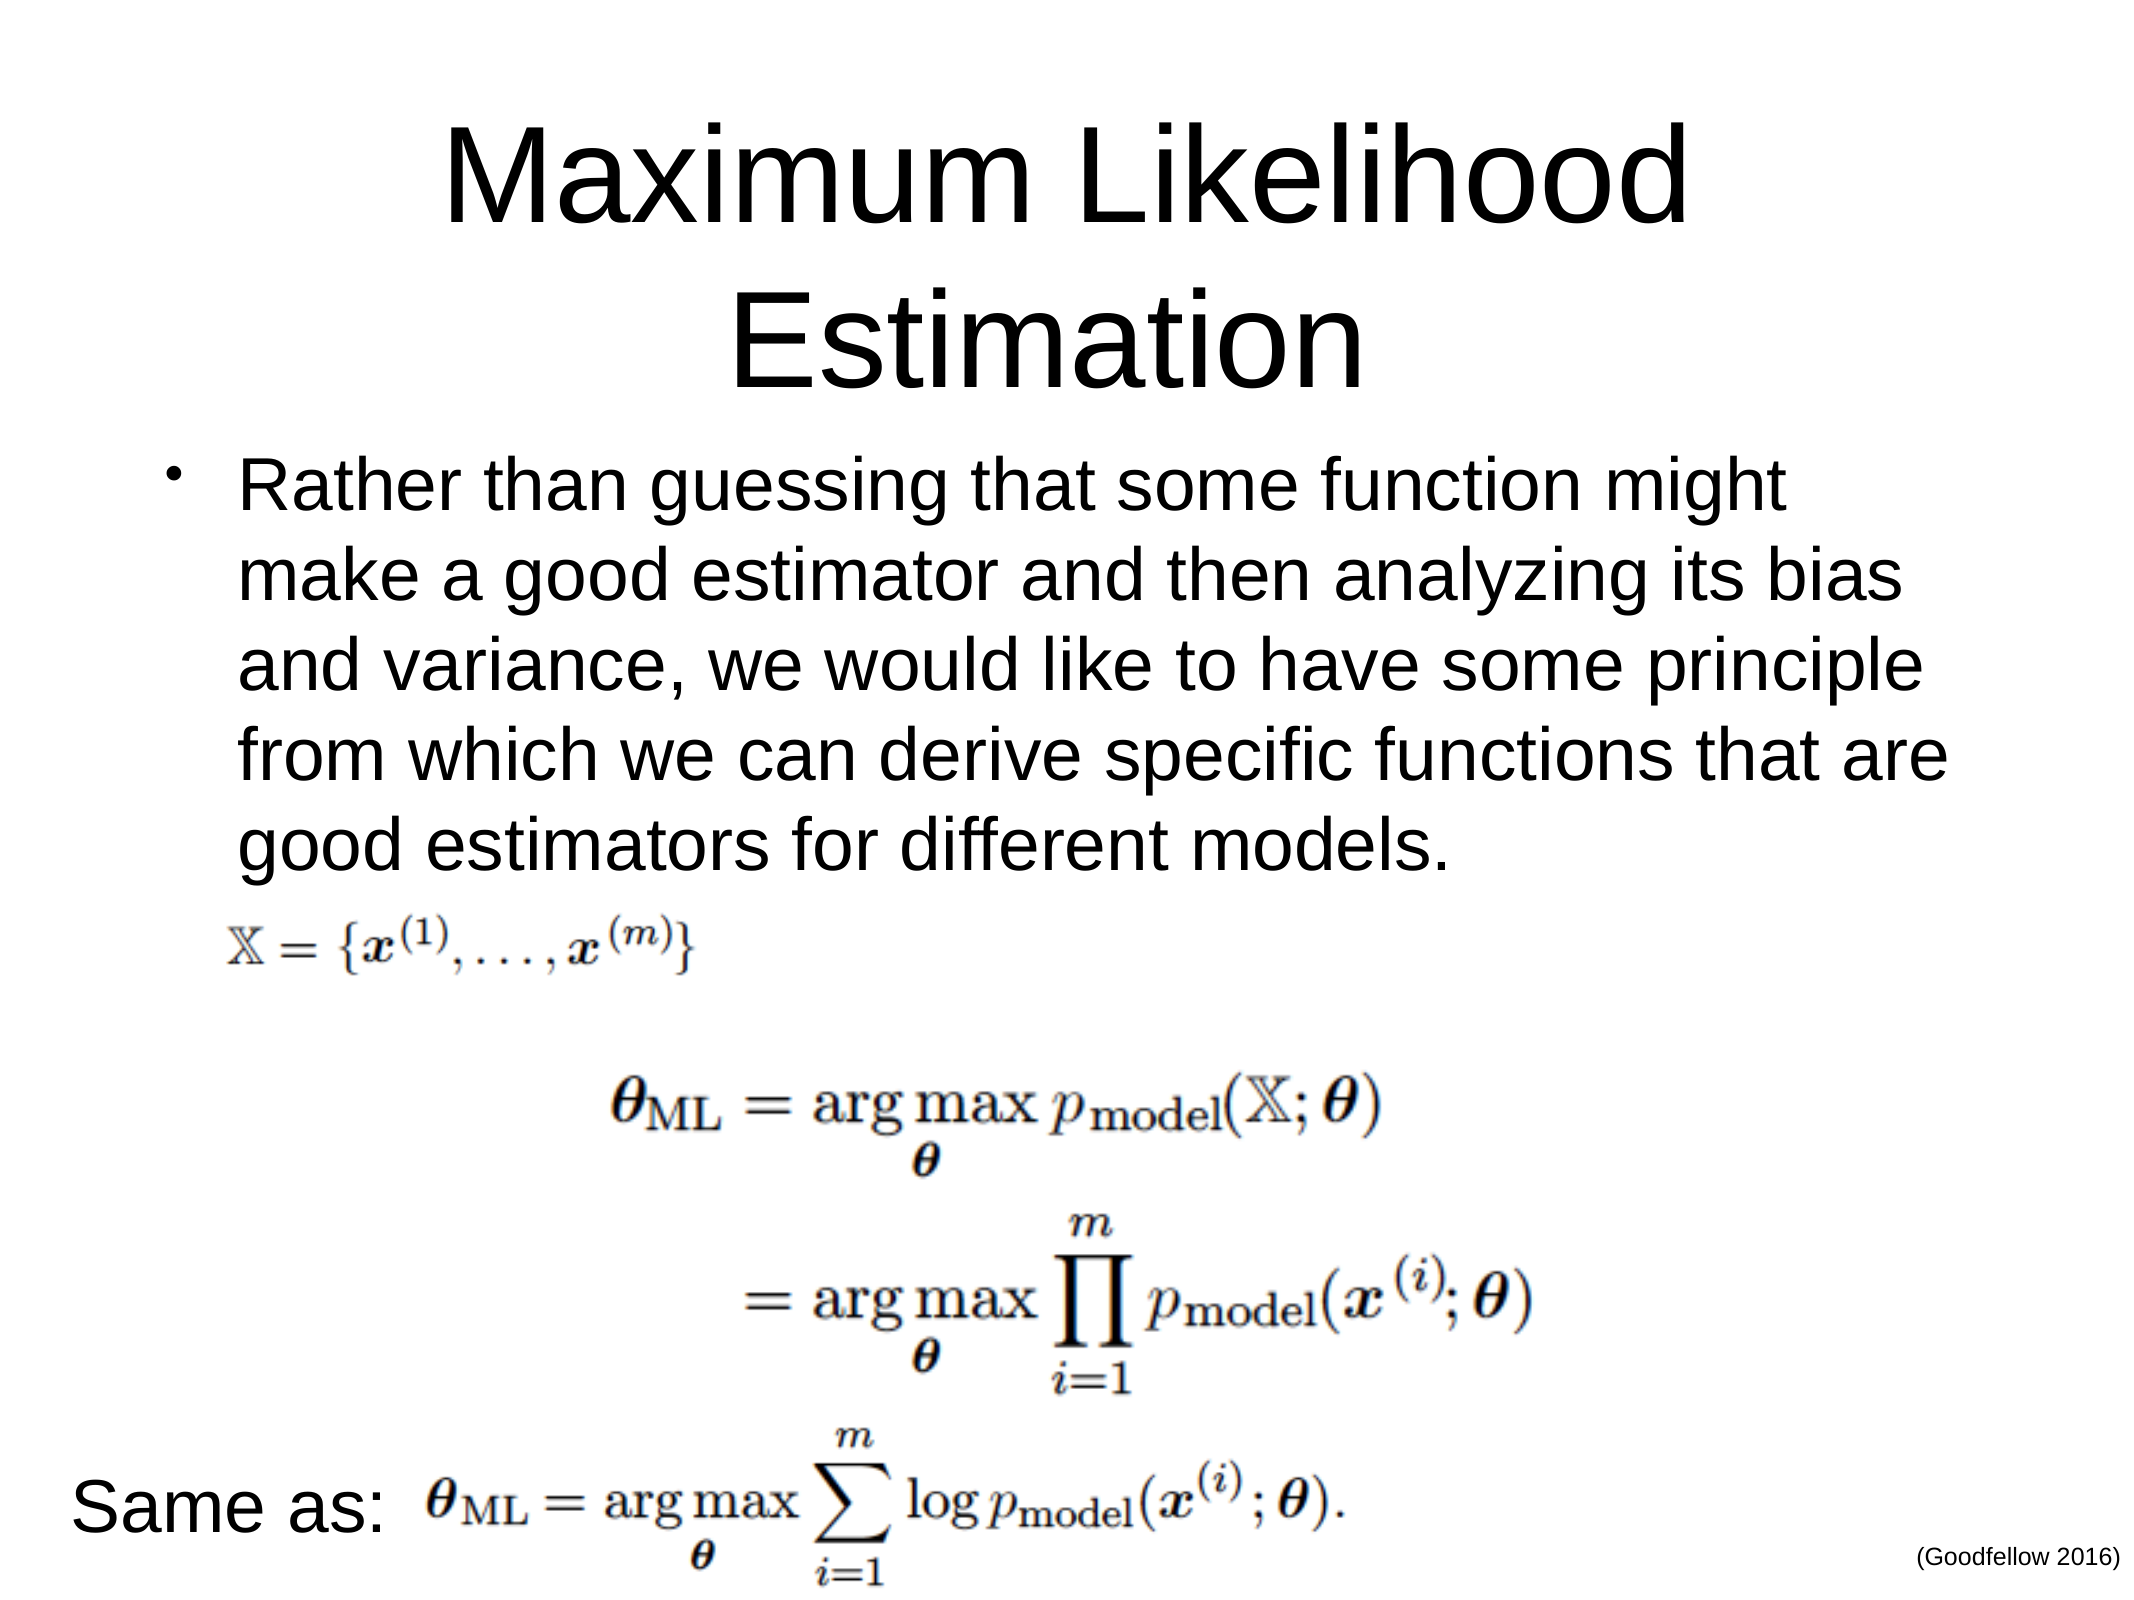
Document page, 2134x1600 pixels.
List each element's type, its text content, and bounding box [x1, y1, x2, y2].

picture [224, 907, 702, 991]
picture [560, 1040, 1573, 1408]
picture [387, 1409, 1362, 1600]
title Maximum Likelihood Estimation [155, 72, 1978, 426]
text_box Same as: [38, 1448, 383, 1556]
list Rather than guessing that some function might make a good estimator and then analyzing its bias and variance, we would like to have some principle from which we can derive specific functions that are good estimators for different models. [155, 426, 1978, 1459]
